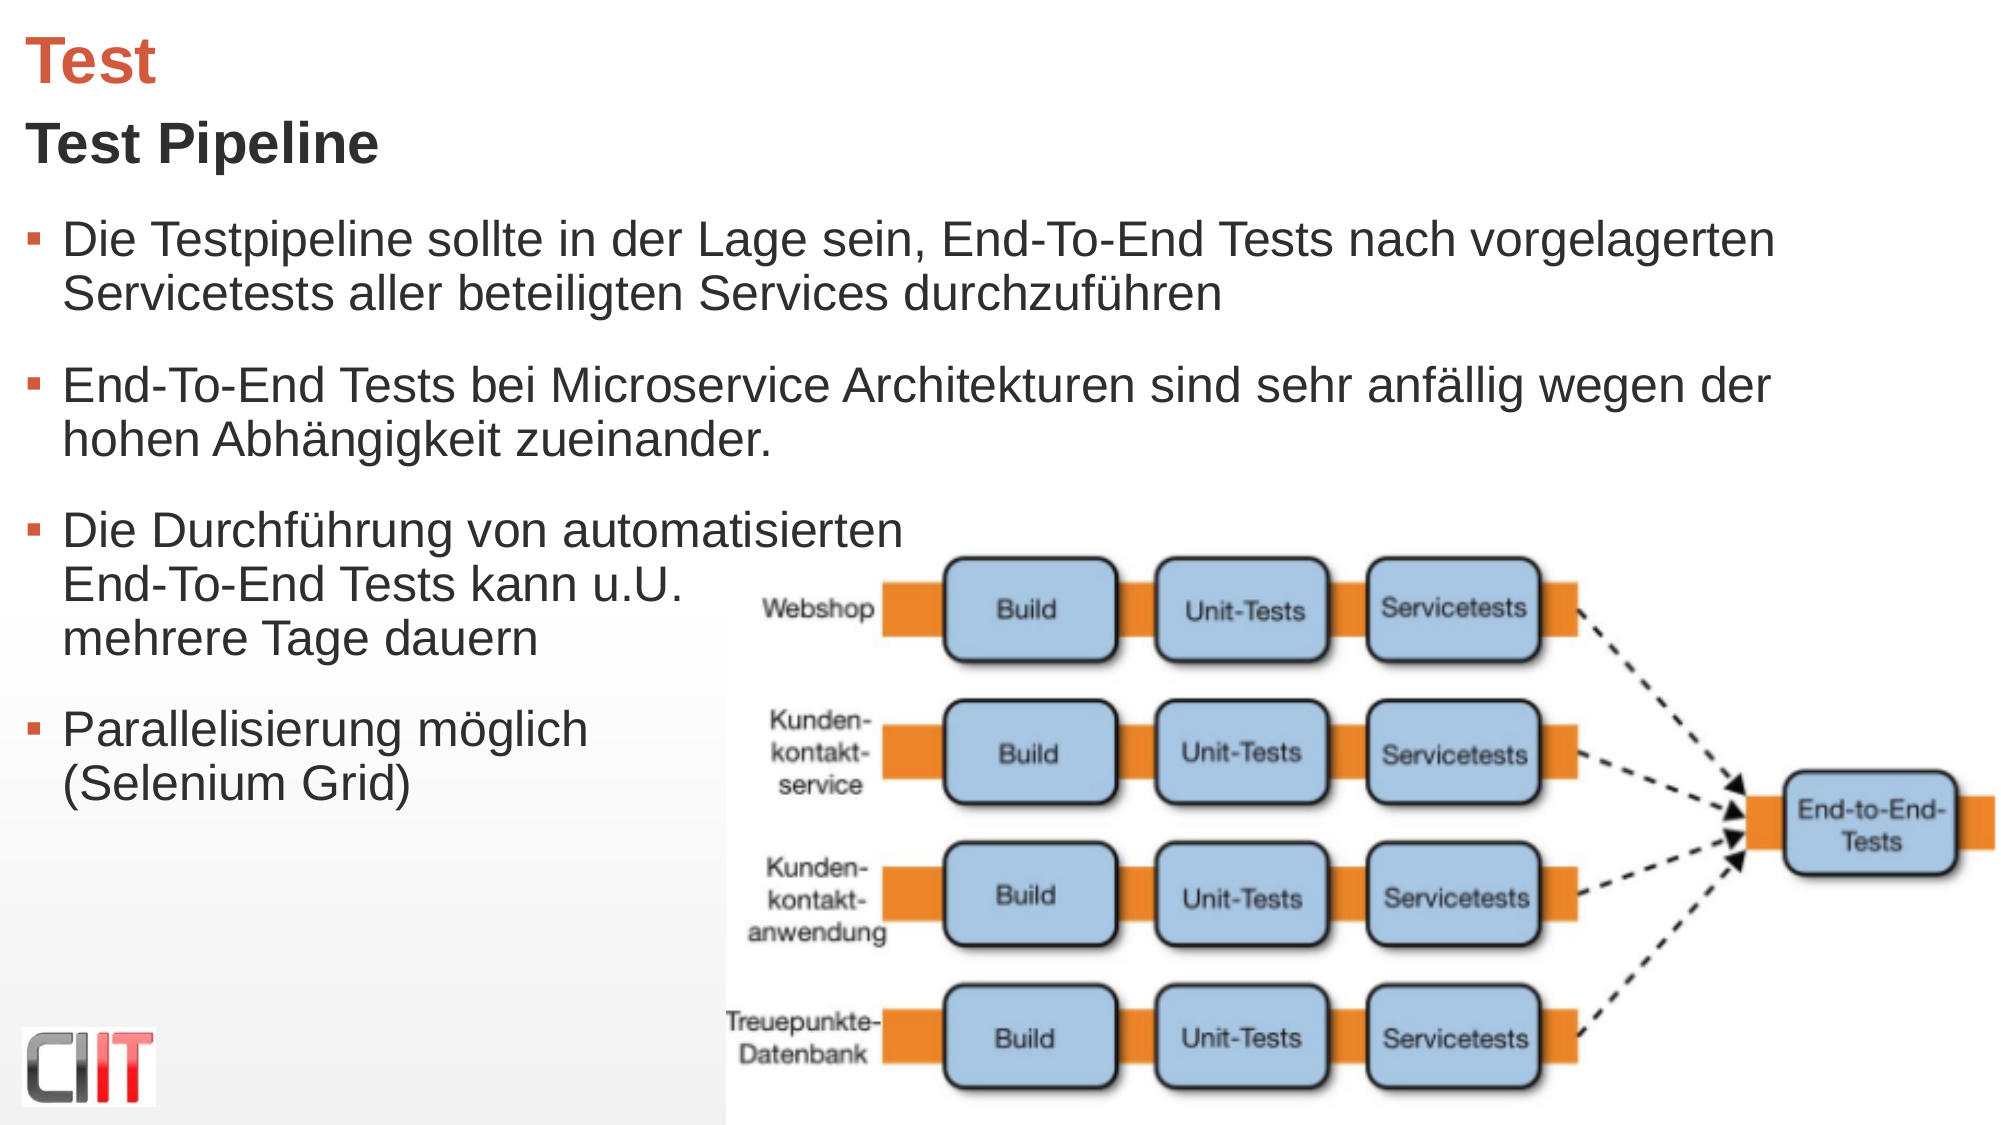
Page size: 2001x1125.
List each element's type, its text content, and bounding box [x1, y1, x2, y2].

picture [726, 548, 2000, 1125]
list Test Pipeline Die Testpipeline sollte in der Lage sein, End-To-End Tests nach vorgelagerten Servicetests aller beteiligten Services durchzuführen End-To-End Tests bei Microservice Architekturen sind sehr anfällig wegen der hohen Abhängigkeit zueinander. Die Durchführung von automatisierten End-To-End Tests kann u.U. mehrere Tage dauern Parallelisierung möglich (Selenium Grid) [10, 105, 1908, 1019]
picture [22, 1027, 156, 1107]
title Test [10, 7, 1586, 105]
